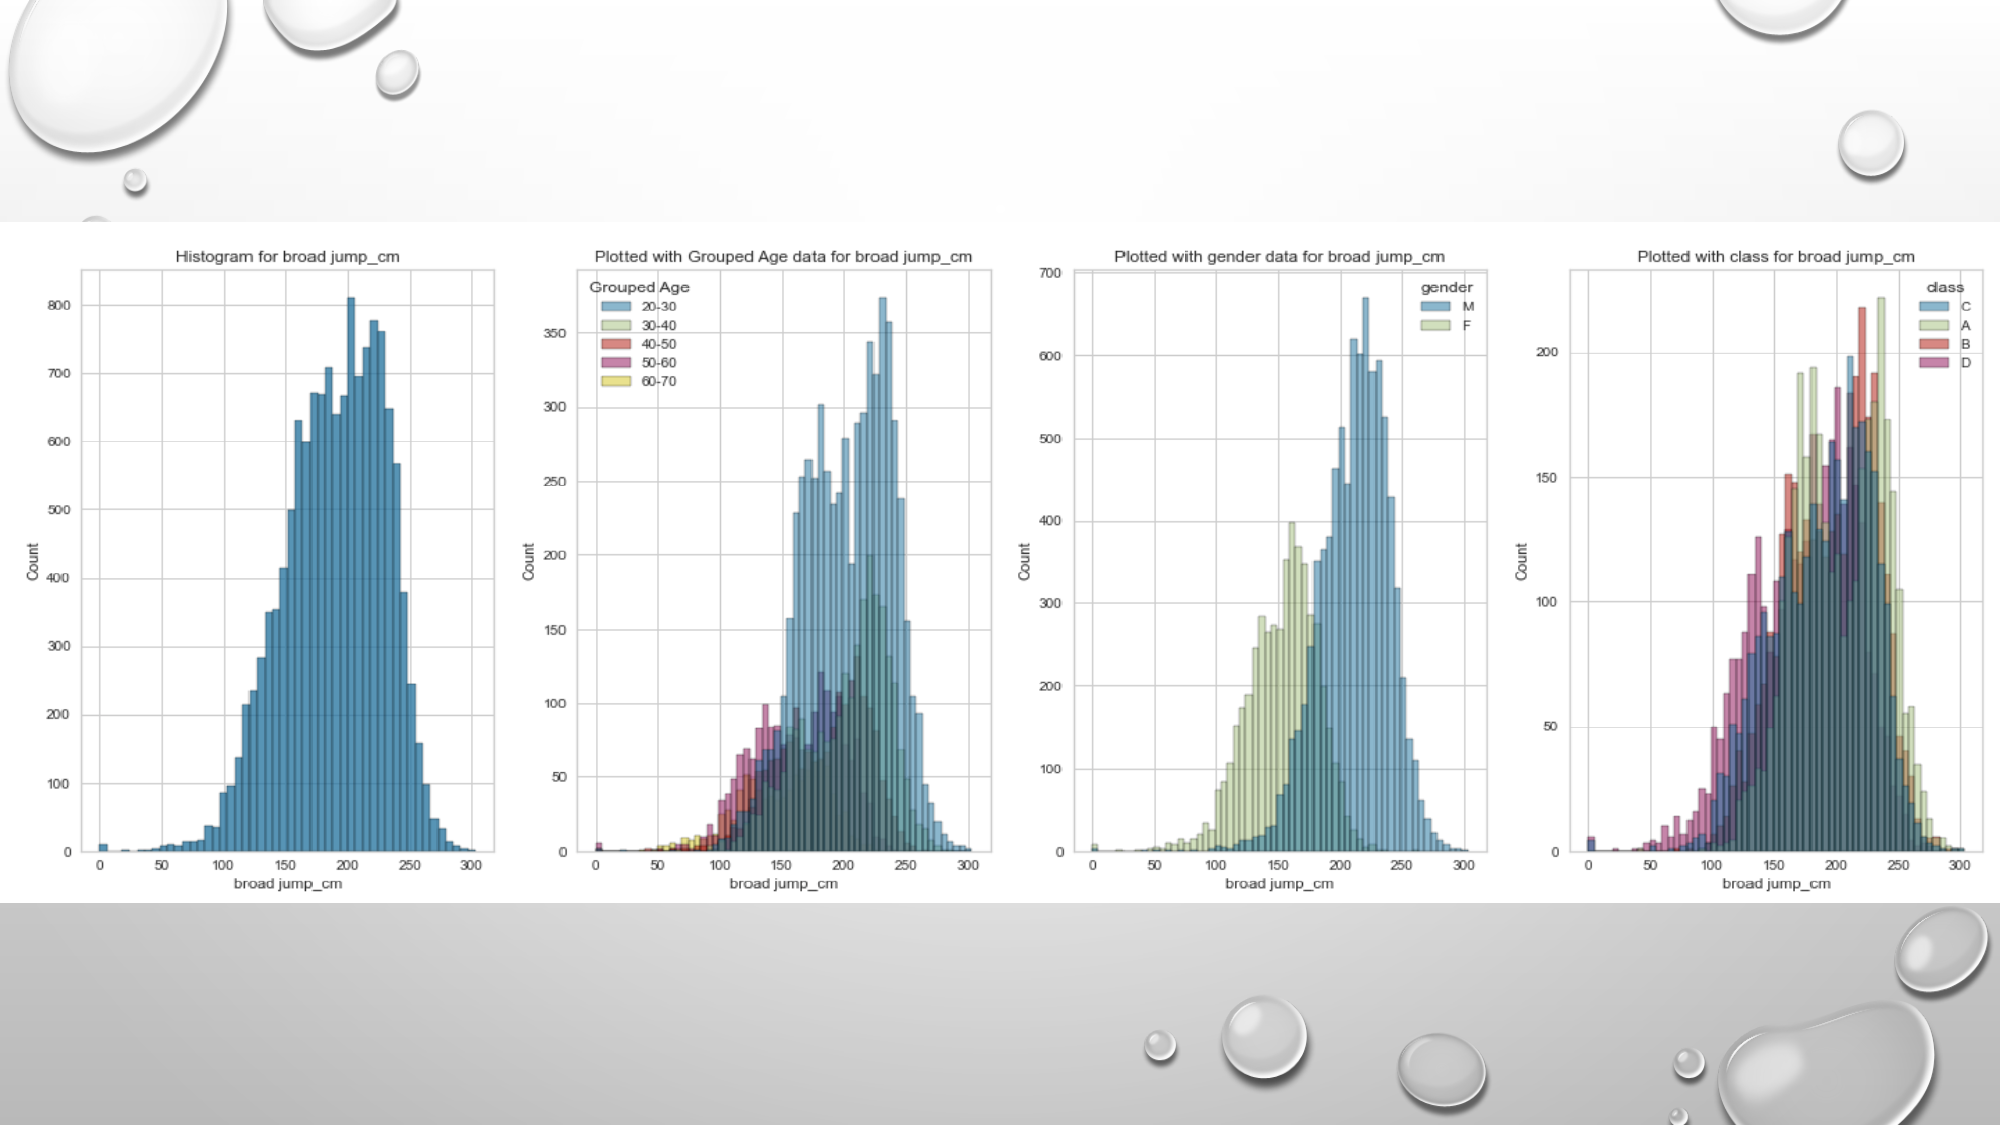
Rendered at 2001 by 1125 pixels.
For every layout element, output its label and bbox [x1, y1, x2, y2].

picture [0, 0, 2000, 222]
picture [0, 903, 2000, 1125]
list [0, 222, 2000, 903]
